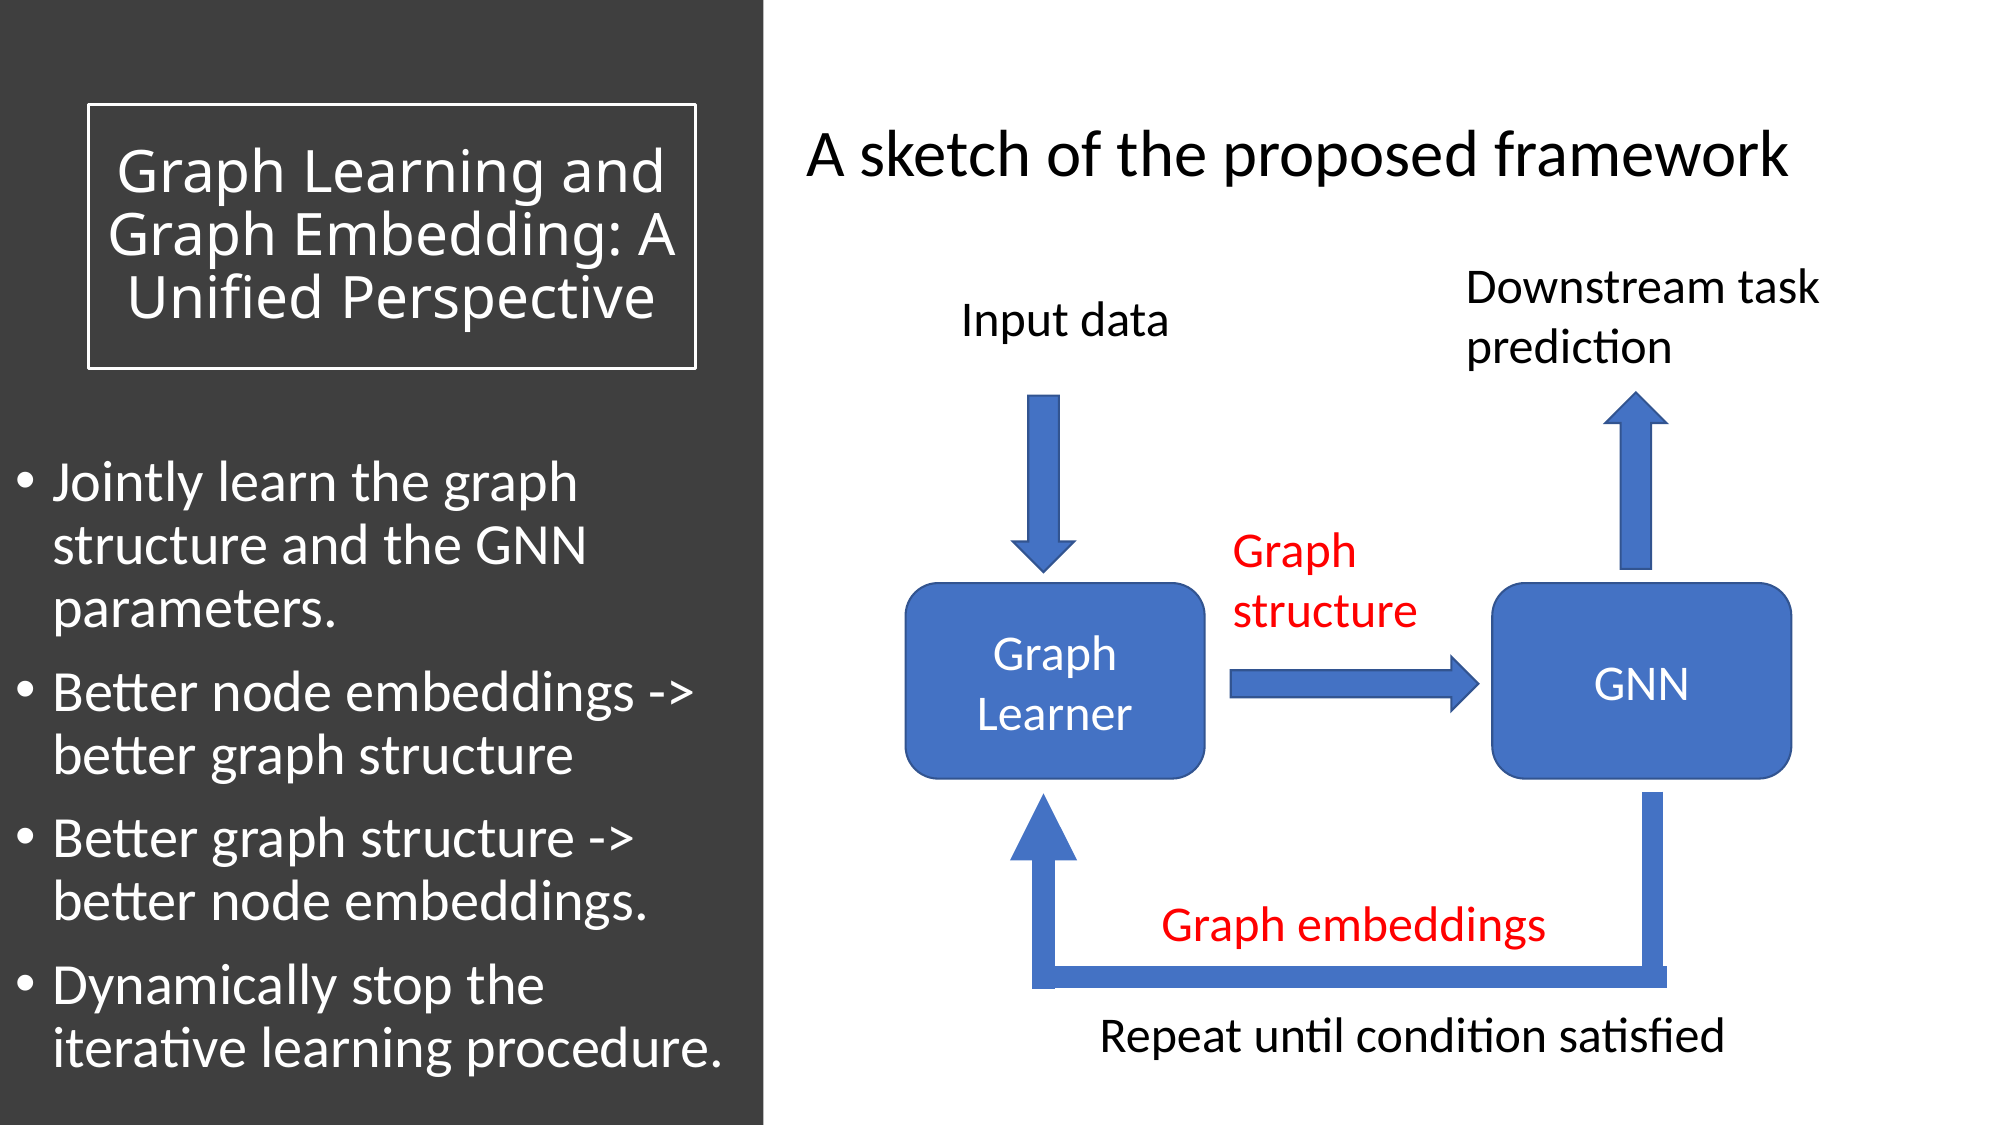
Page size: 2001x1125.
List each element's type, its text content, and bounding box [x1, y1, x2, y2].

text_box [0, 0, 764, 1125]
text_box A sketch of the proposed framework [791, 102, 1806, 197]
list Jointly learn the graph structure and the GNN parameters. Better node embeddings -> better graph structure Better graph structure -> better node embeddings. Dynamically stop the iterative learning procedure. [0, 443, 762, 1085]
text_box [905, 245, 1882, 1079]
title Graph Learning and Graph Embedding: A Unified Perspective [88, 104, 696, 369]
